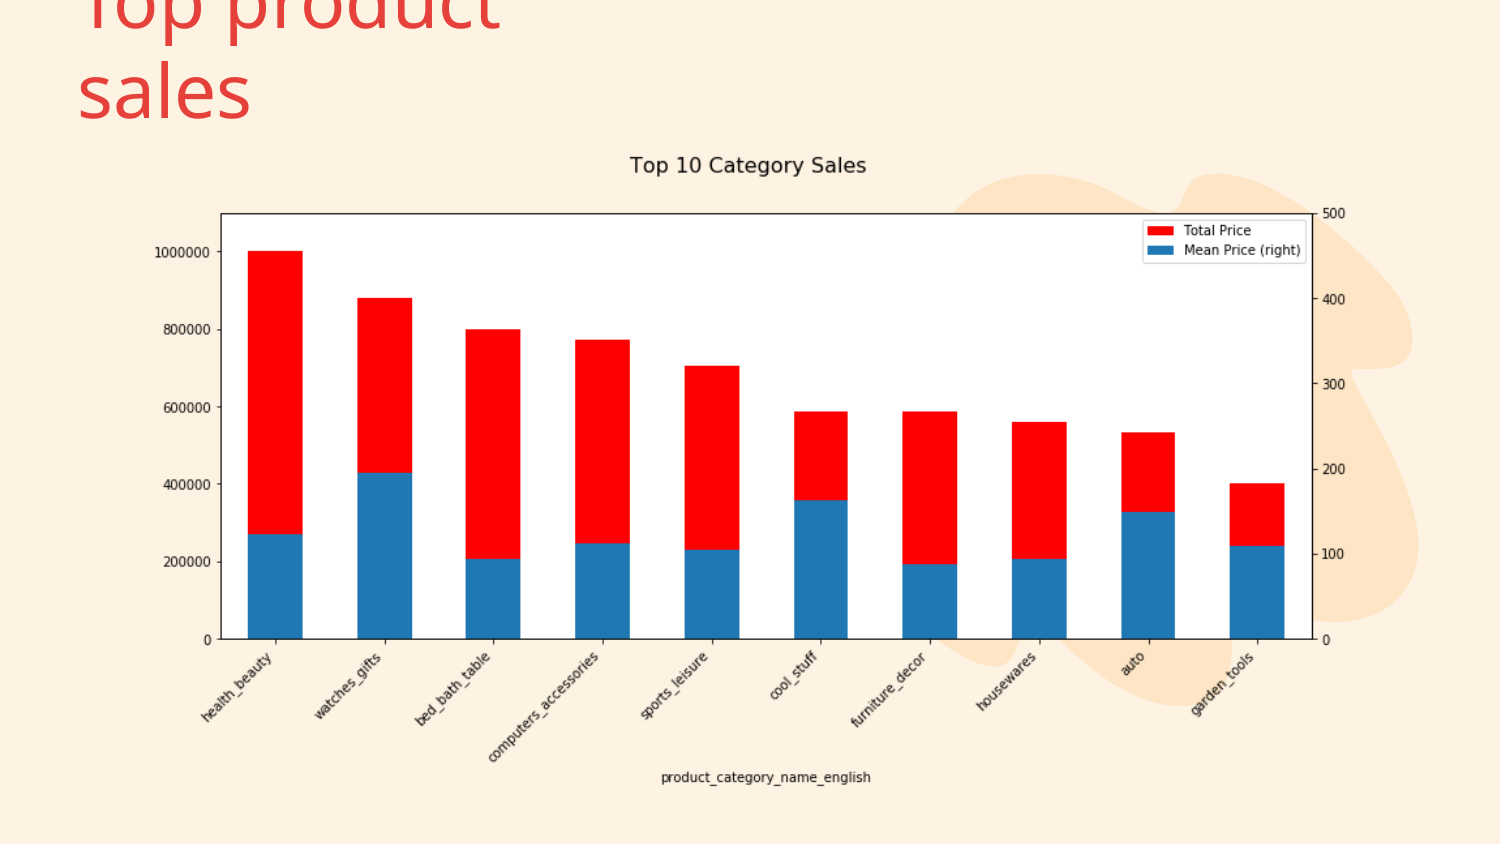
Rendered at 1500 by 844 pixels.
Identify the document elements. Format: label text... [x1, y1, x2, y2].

picture [145, 148, 1355, 794]
title Top product sales [62, 0, 609, 149]
